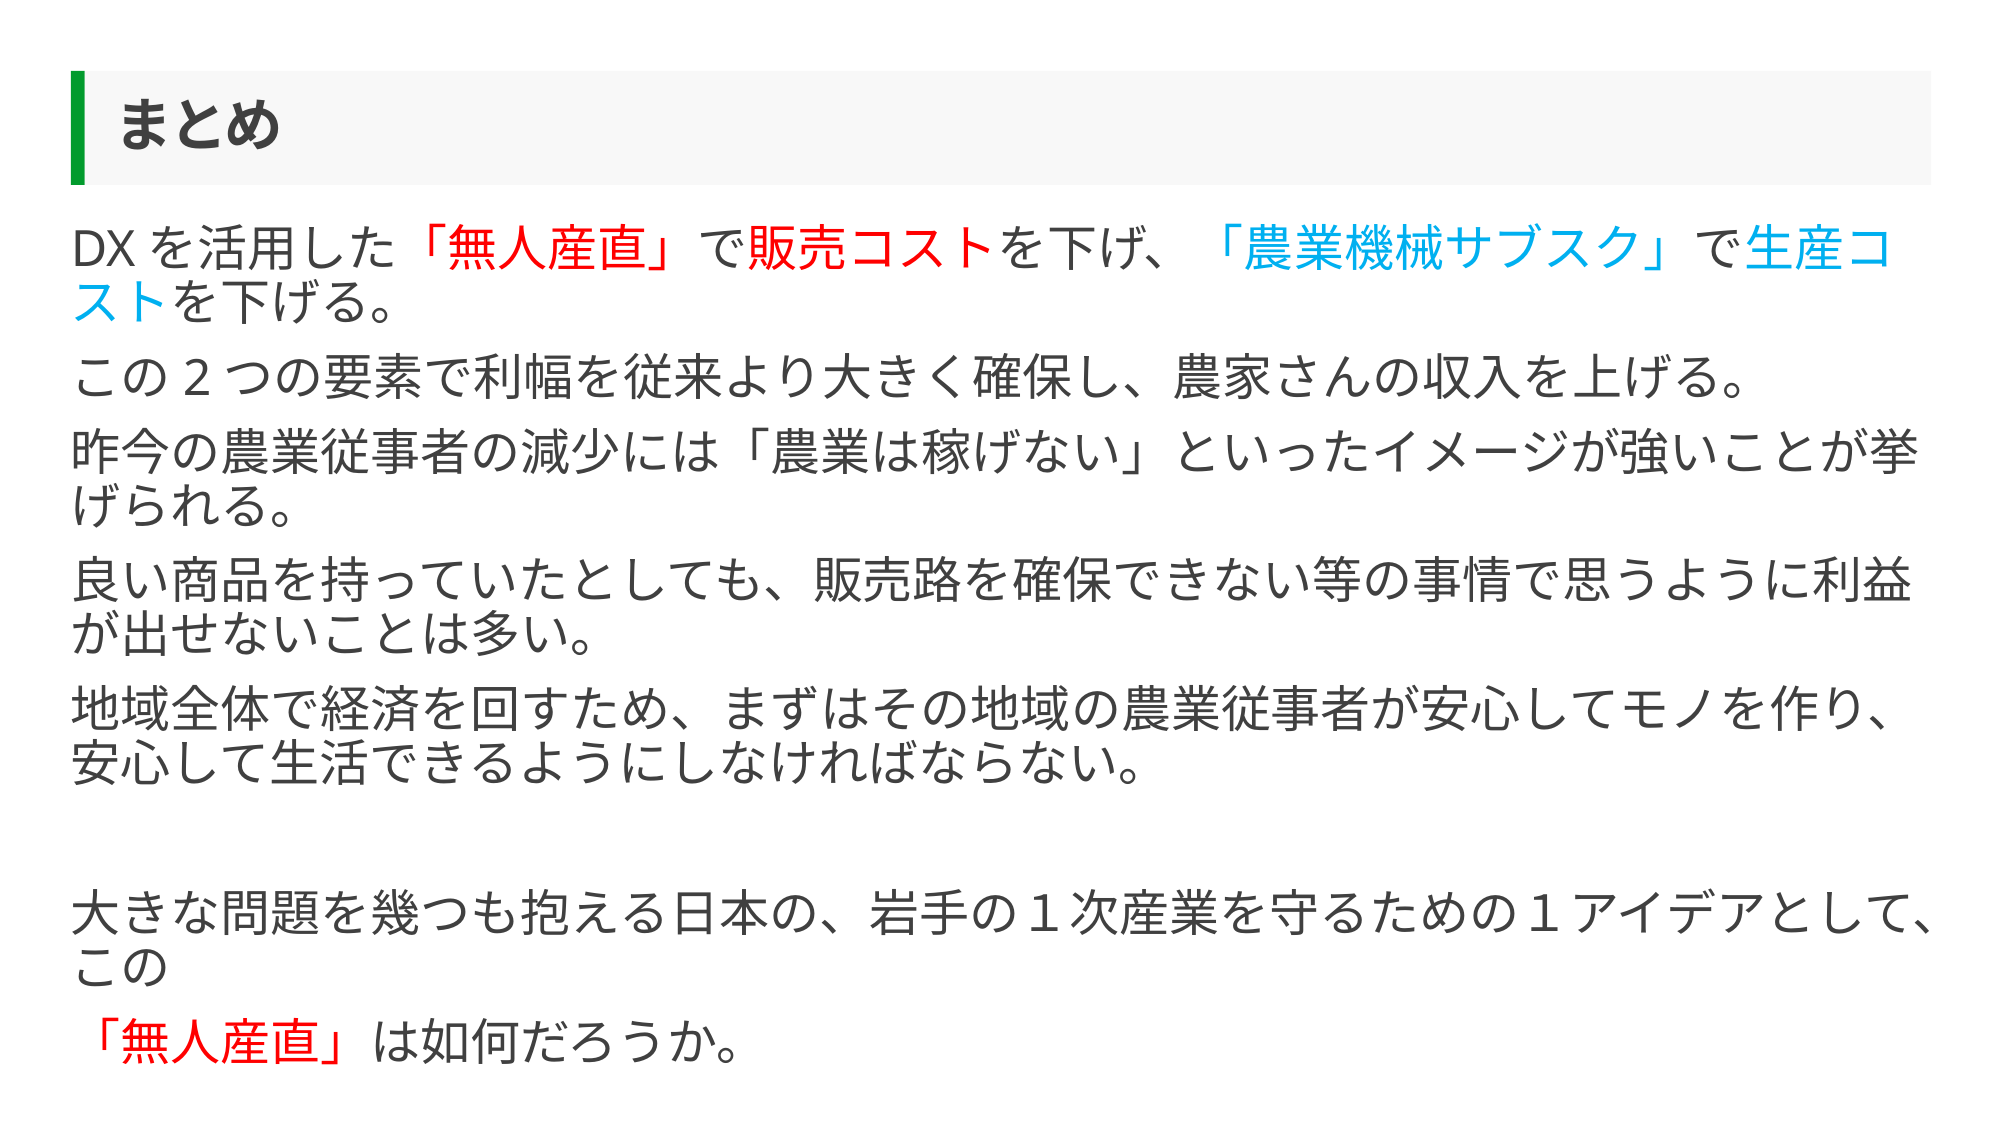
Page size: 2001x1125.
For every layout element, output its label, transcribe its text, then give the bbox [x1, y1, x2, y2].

title まとめ [84, 70, 1932, 185]
list DXを活用した「無人産直」で販売コストを下げ、「農業機械サブスク」で生産コストを下げる。 この2つの要素で利幅を従来より大きく確保し、農家さんの収入を上げる。 昨今の農業従事者の減少には「農業は稼げない」といったイメージが強いことが挙げられる。 良い商品を持っていたとしても、販売路を確保できない等の事情で思うように利益が出せないことは多い。 地域全体で経済を回すため、まずはその地域の農業従事者が安心してモノを作り、安心して生活できるようにしなければならない。 大きな問題を幾つも抱える日本の、岩手の１次産業を守るための１アイデアとして、この 「無人産直」は如何だろうか。 [70, 223, 1932, 1004]
